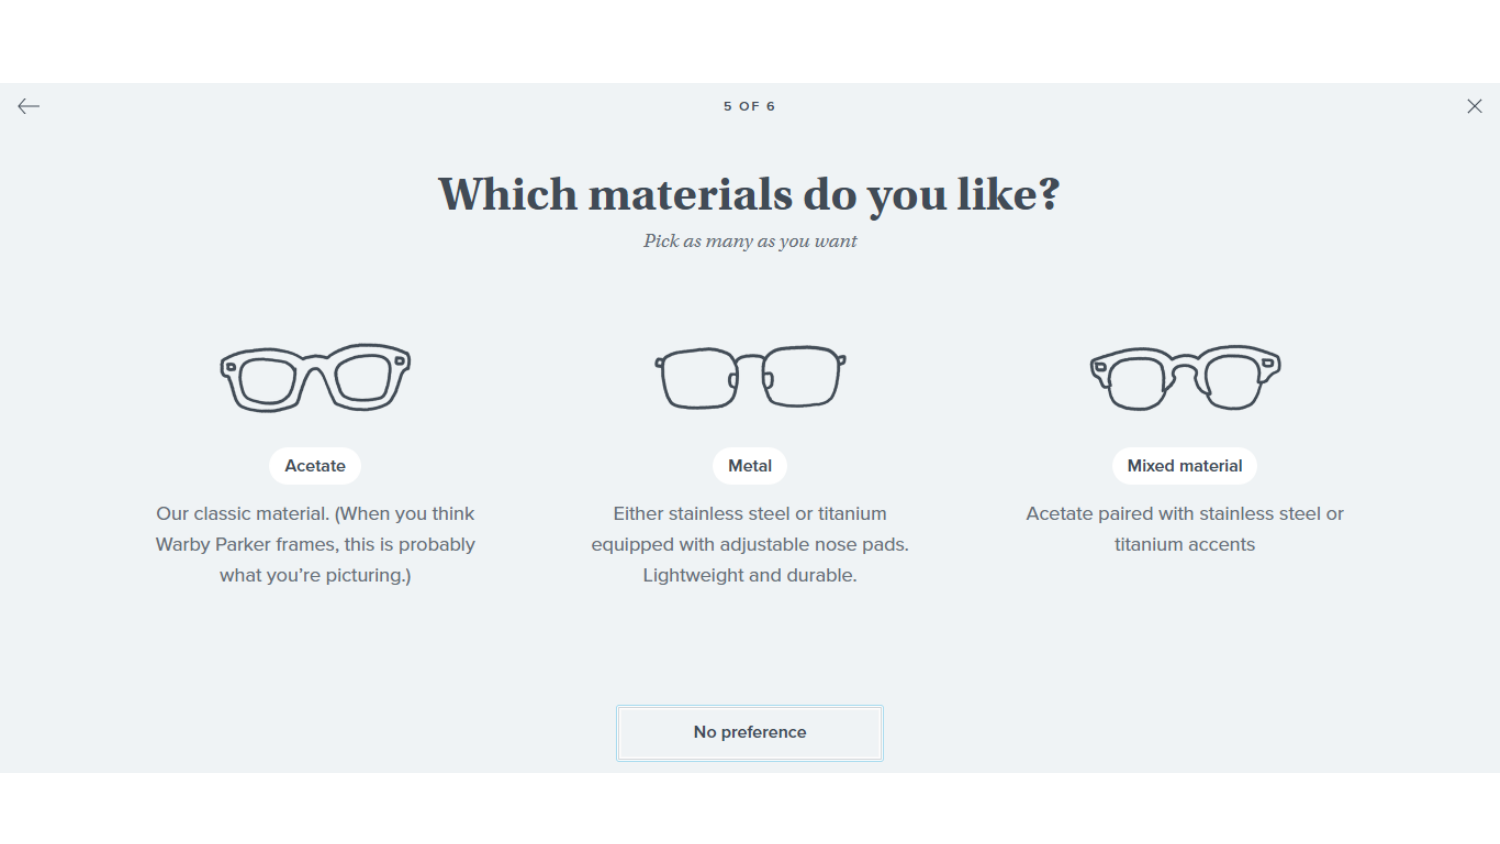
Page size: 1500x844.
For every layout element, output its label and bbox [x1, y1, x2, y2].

picture [0, 82, 1500, 773]
